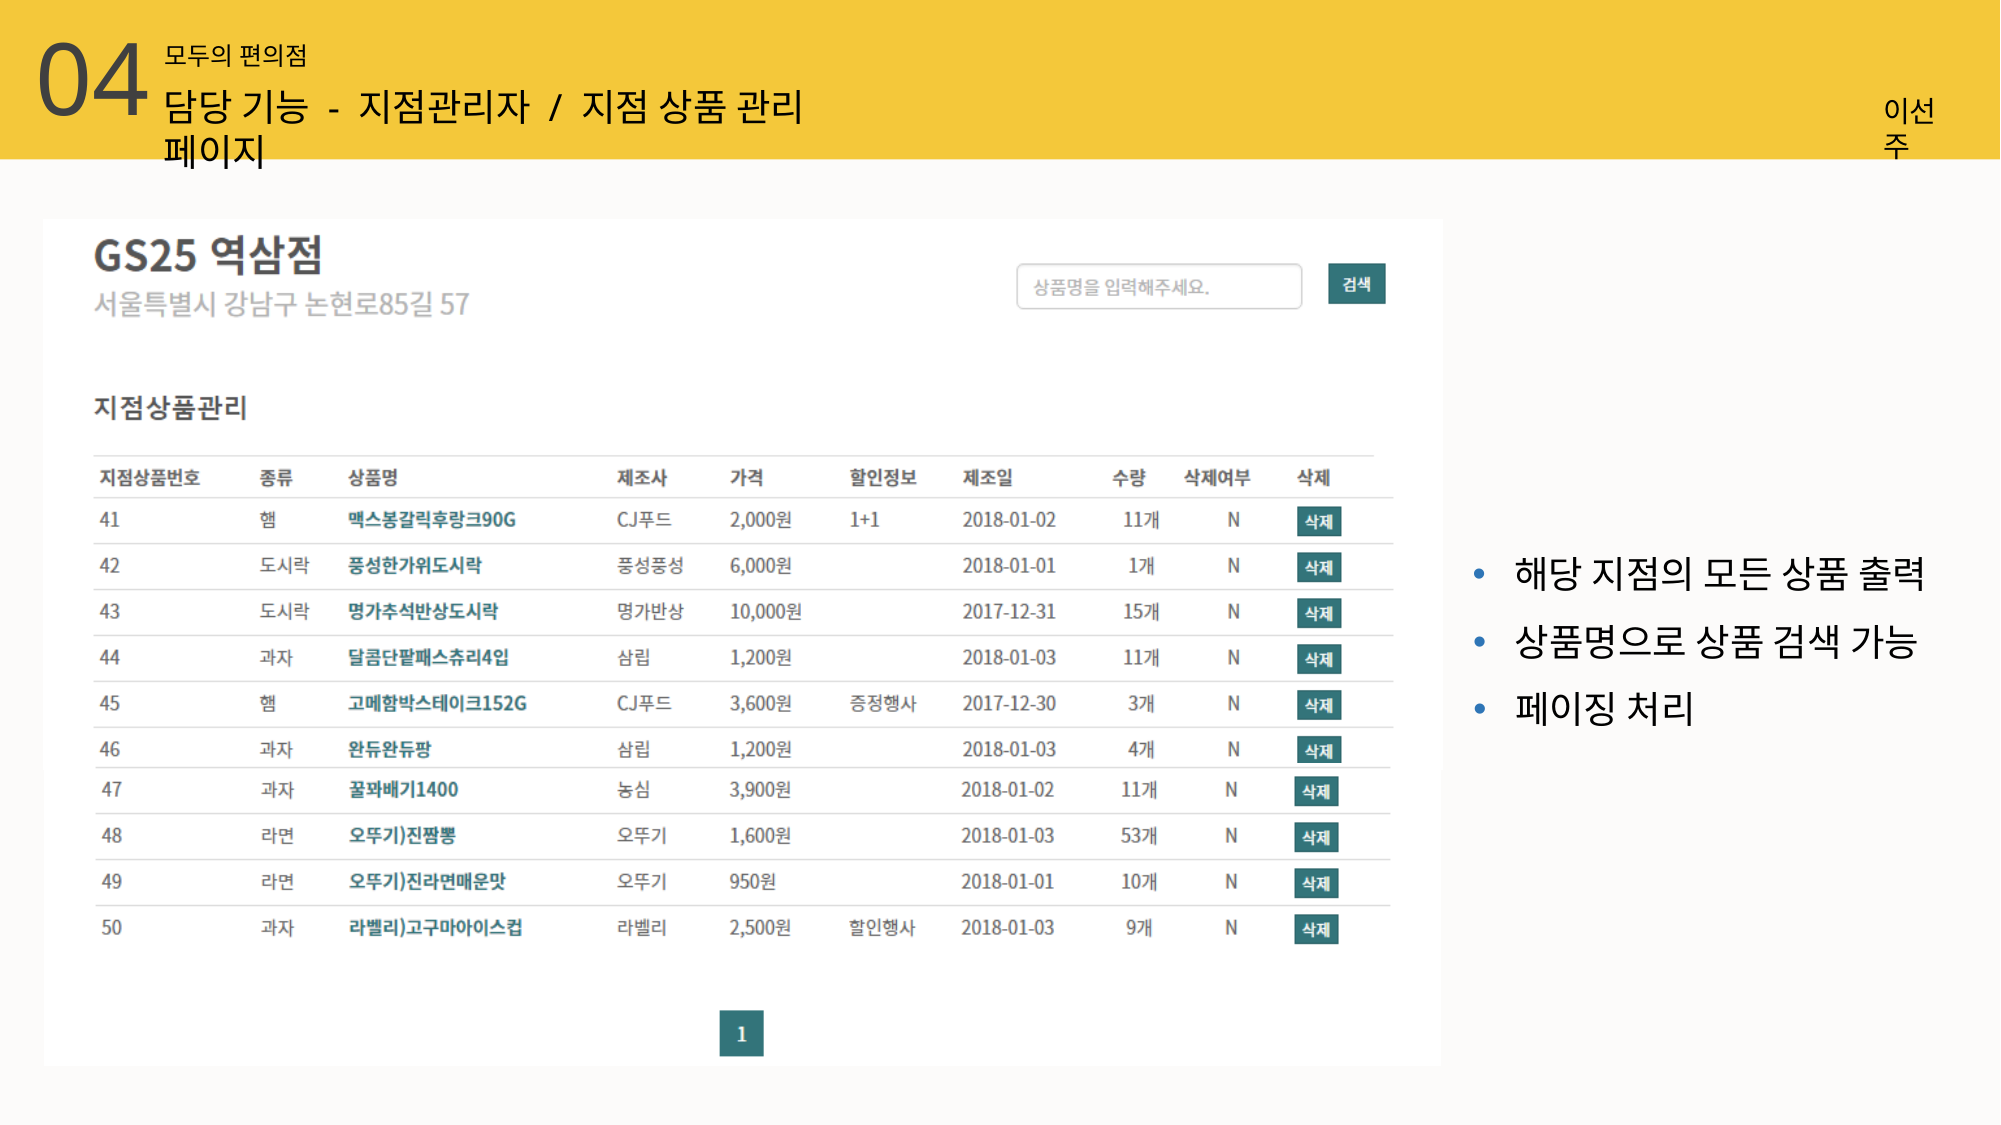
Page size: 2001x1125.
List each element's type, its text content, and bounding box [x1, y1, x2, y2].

text_box 04 [20, 8, 205, 144]
text_box 이선주 [1868, 85, 1977, 171]
text_box 담당 기능 - 지점관리자 / 지점 상품 관리 페이지 [148, 76, 928, 182]
text_box [0, 0, 2000, 160]
text_box 모두의 편의점 [205, 33, 324, 76]
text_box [43, 219, 1949, 1065]
